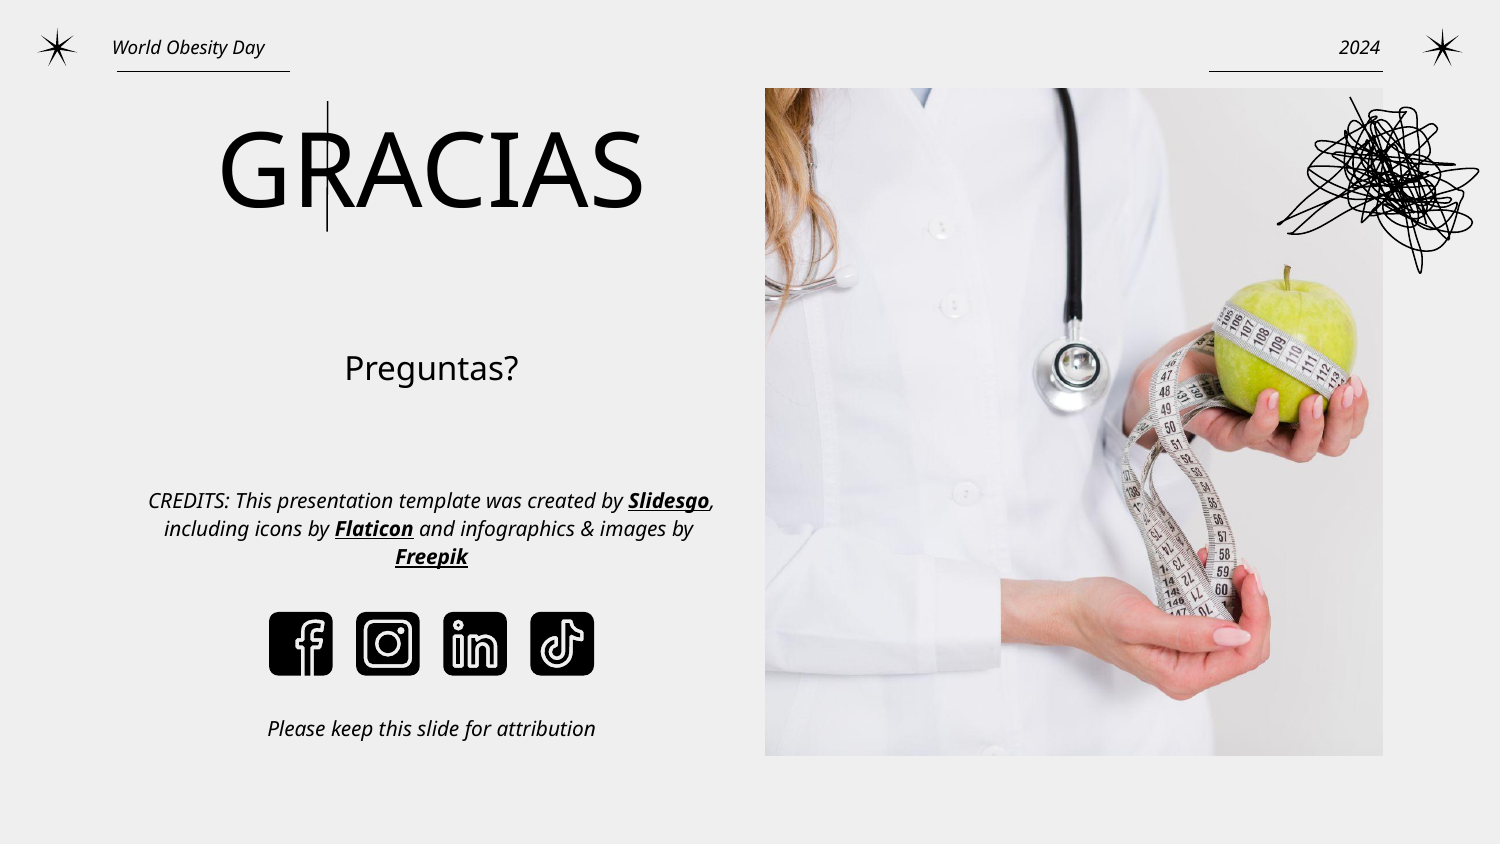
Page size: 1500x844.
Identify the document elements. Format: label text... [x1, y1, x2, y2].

text_box 2024 [994, 27, 1396, 67]
subtitle Preguntas? [149, 249, 714, 484]
picture [764, 88, 1384, 756]
text_box Please keep this slide for attribution [185, 700, 678, 756]
title GRACIAS [115, 88, 748, 232]
text_box World Obesity Day [96, 27, 497, 67]
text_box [268, 611, 595, 676]
text_box [1388, 107, 1479, 274]
